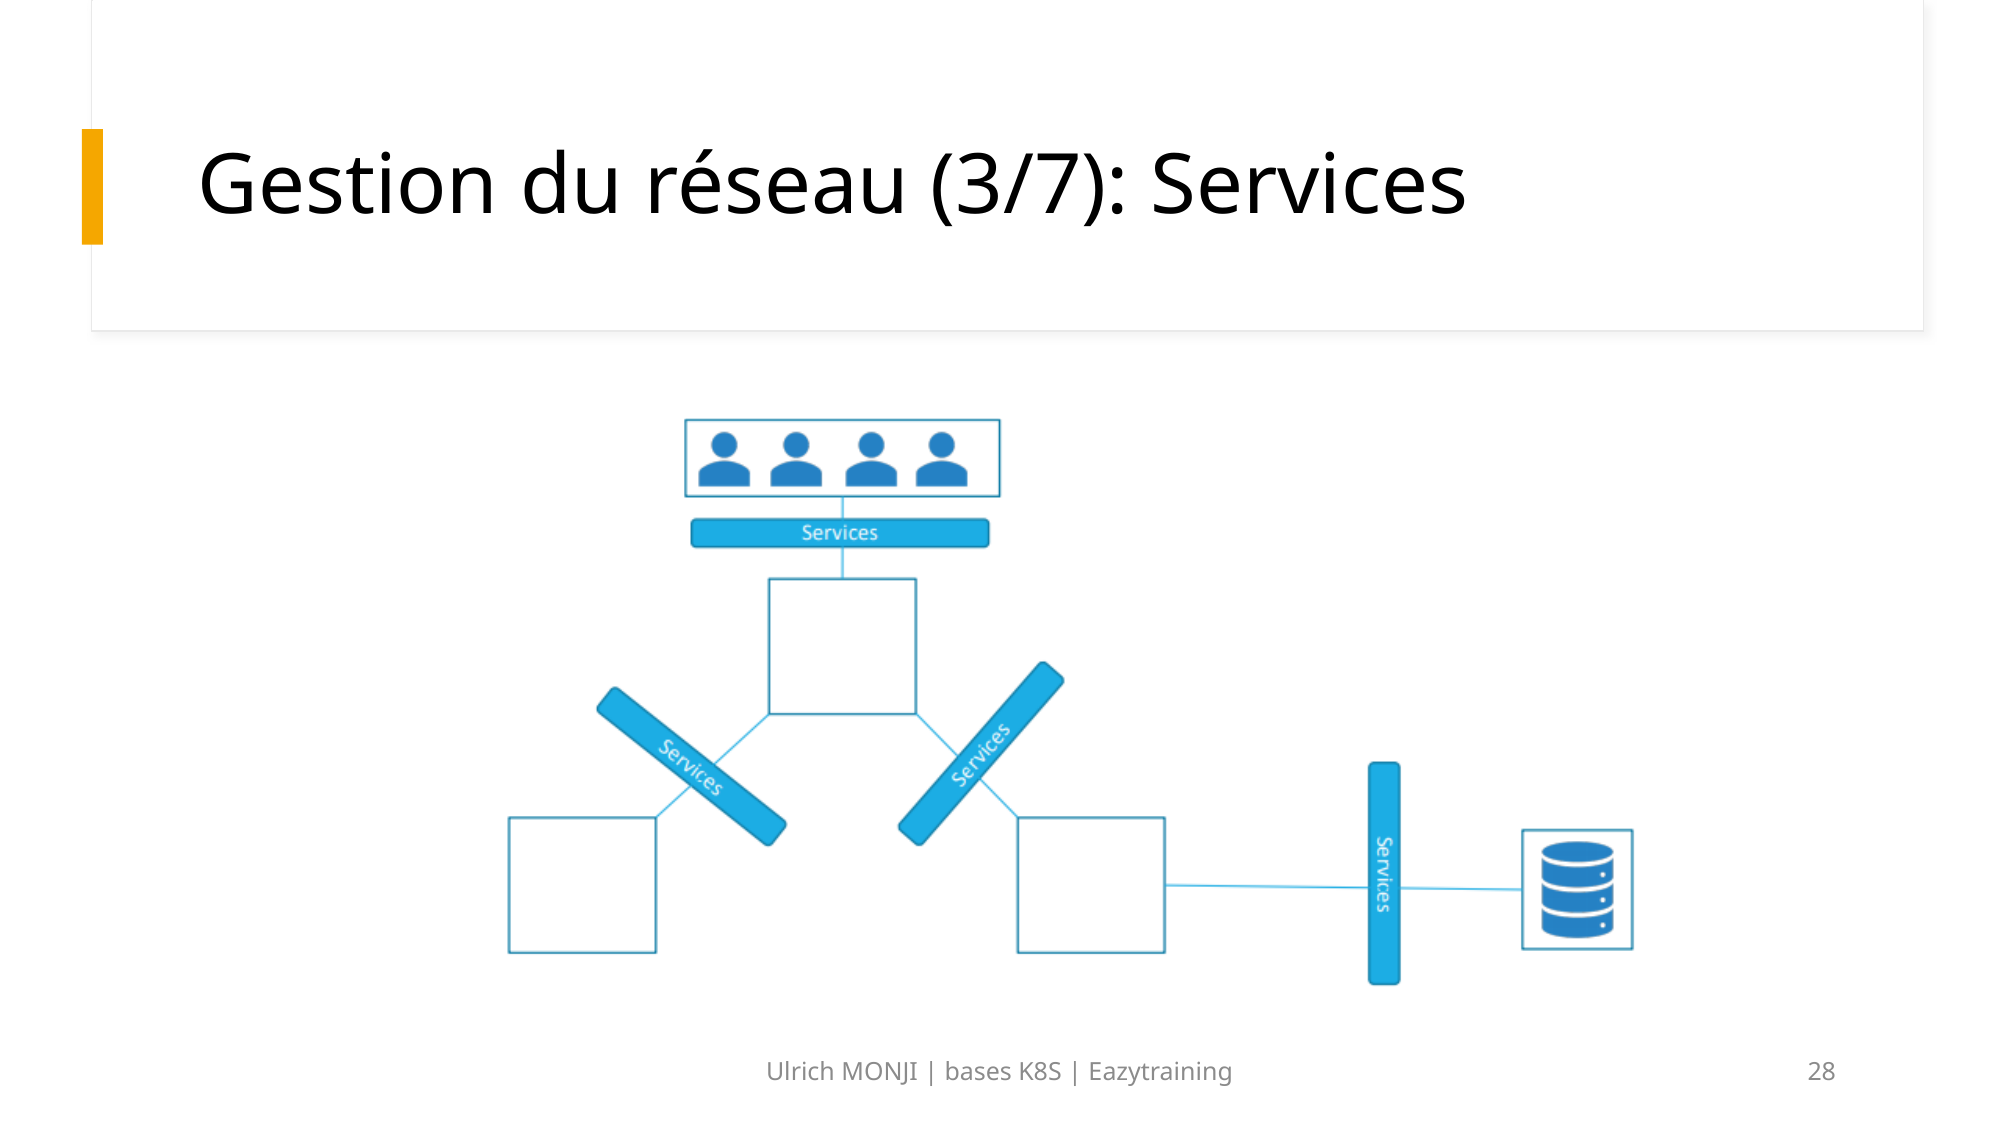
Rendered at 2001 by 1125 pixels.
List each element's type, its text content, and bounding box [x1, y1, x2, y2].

footer Ulrich MONJI | bases K8S | Eazytraining [662, 1042, 1338, 1103]
slide_number 28 [1401, 1042, 1851, 1103]
title Gestion du réseau (3/7): Services [183, 90, 1851, 284]
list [306, 418, 1728, 1001]
